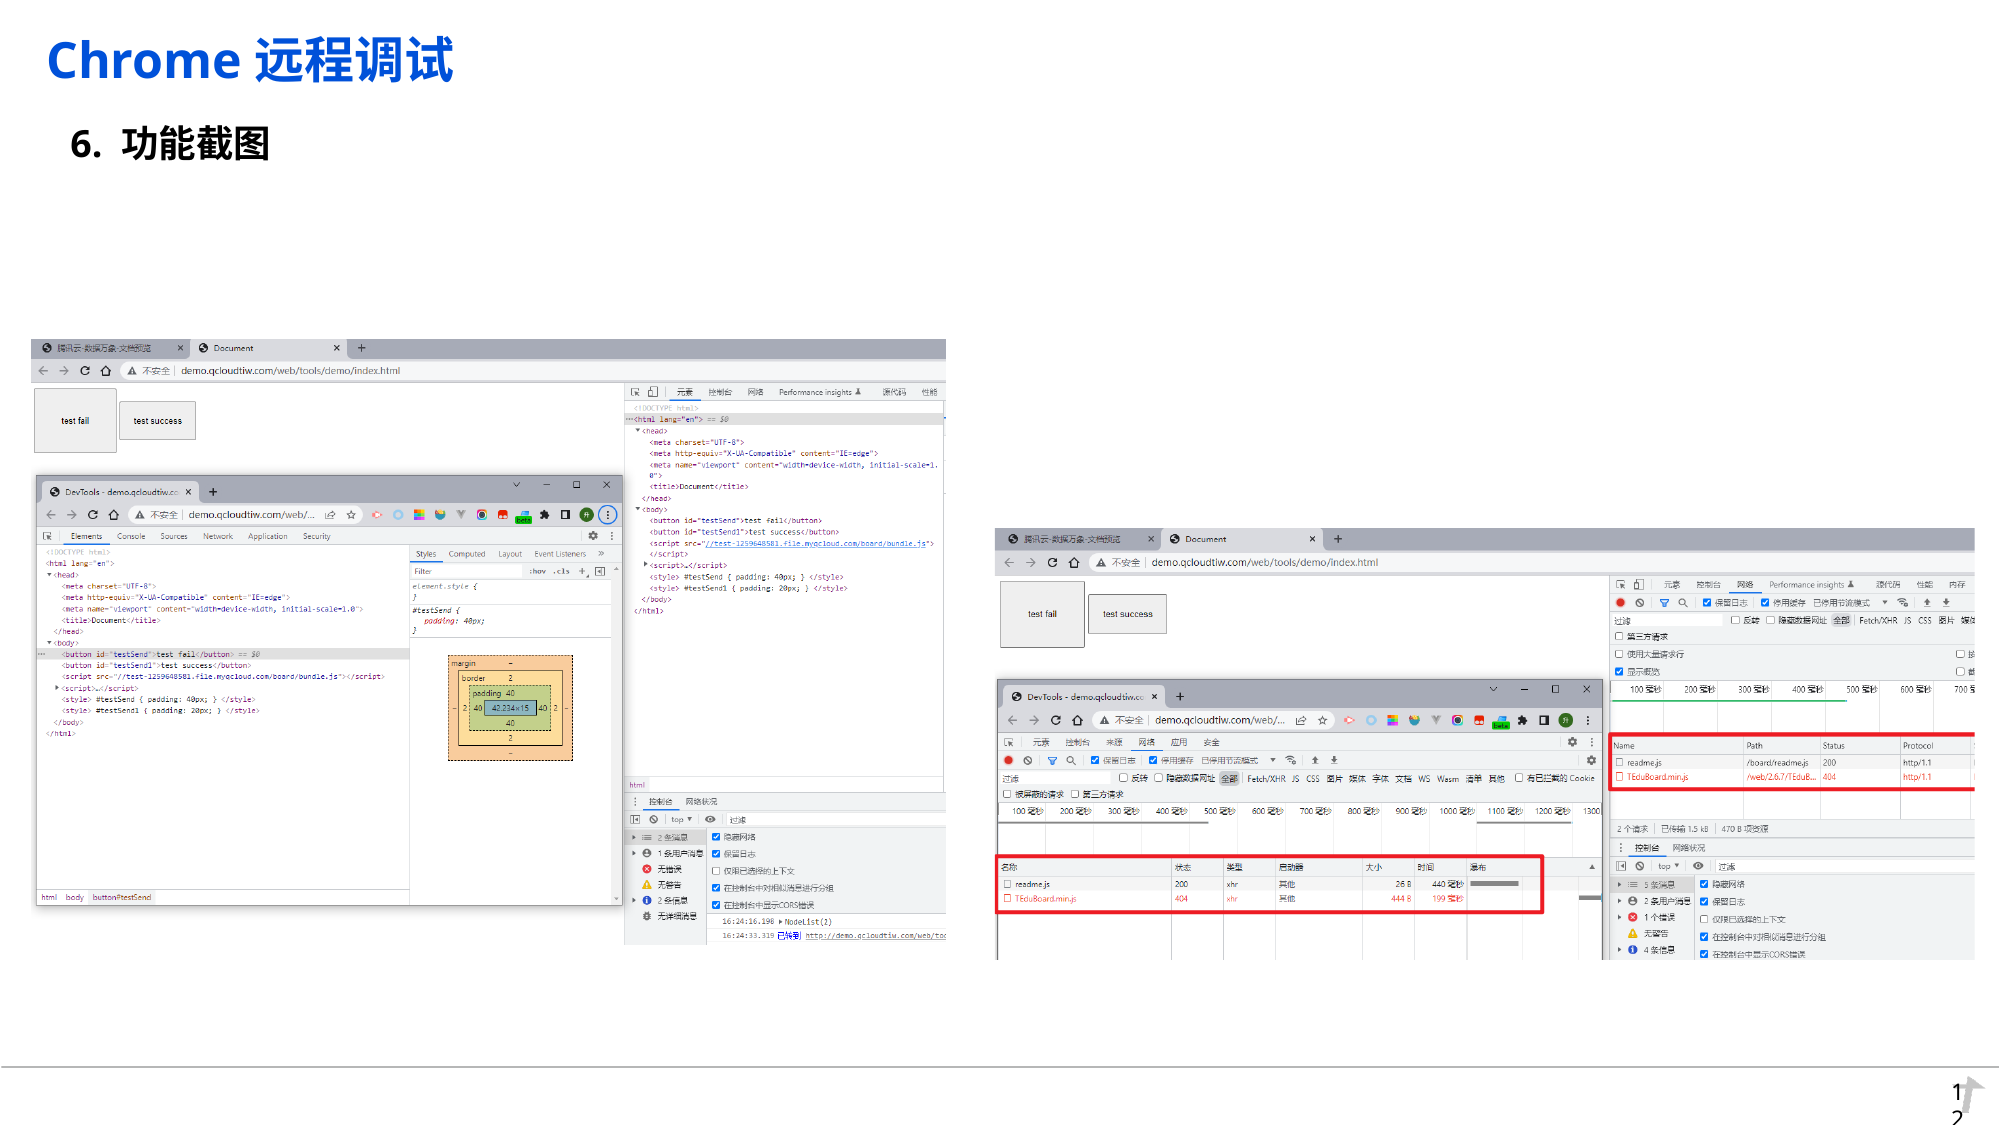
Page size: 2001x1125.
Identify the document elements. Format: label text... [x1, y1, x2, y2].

text_box Chrome远程调试 [31, 21, 868, 96]
picture [994, 527, 1975, 960]
text_box 6. 功能截图 [55, 113, 291, 173]
text_box 12 [1936, 1069, 1992, 1115]
picture [31, 339, 946, 945]
picture [0, 1065, 2000, 1113]
